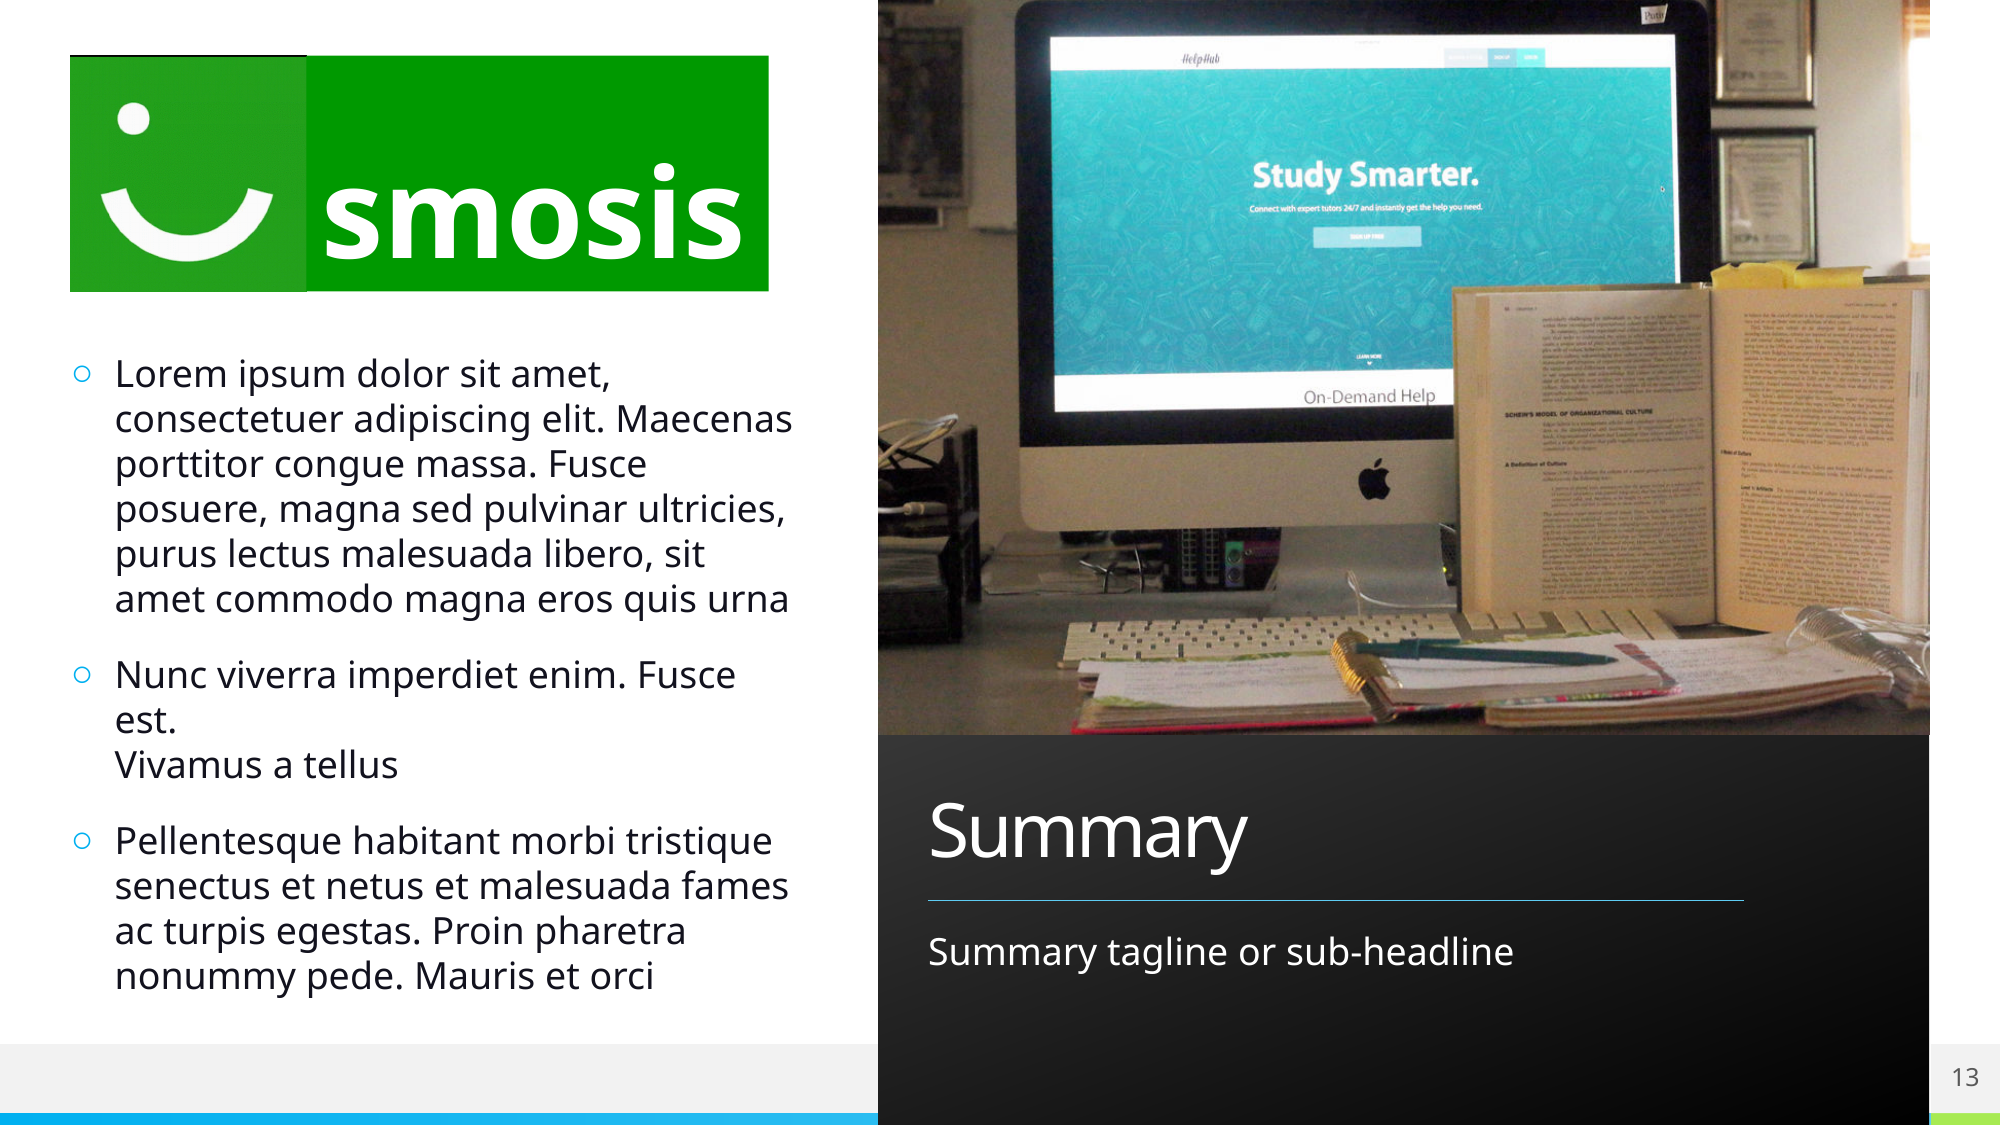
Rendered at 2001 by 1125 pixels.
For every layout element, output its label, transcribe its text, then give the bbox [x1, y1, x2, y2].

slide_number 13 [1931, 1044, 2000, 1114]
list Lorem ipsum dolor sit amet, consectetuer adipiscing elit. Maecenas porttitor congue massa. Fusce posuere, magna sed pulvinar ultricies, purus lectus malesuada libero, sit amet commodo magna eros quis urna Nunc viverra imperdiet enim. Fusce est. Vivamus a tellus Pellentesque habitant morbi tristique senectus et netus et malesuada fames ac turpis egestas. Proin pharetra nonummy pede. Mauris et orci [70, 488, 796, 998]
picture [878, 0, 1930, 735]
list Summary tagline or sub-headline [928, 928, 1872, 1112]
picture [70, 55, 307, 292]
text_box smosis [307, 55, 770, 292]
title Summary [928, 735, 1872, 874]
